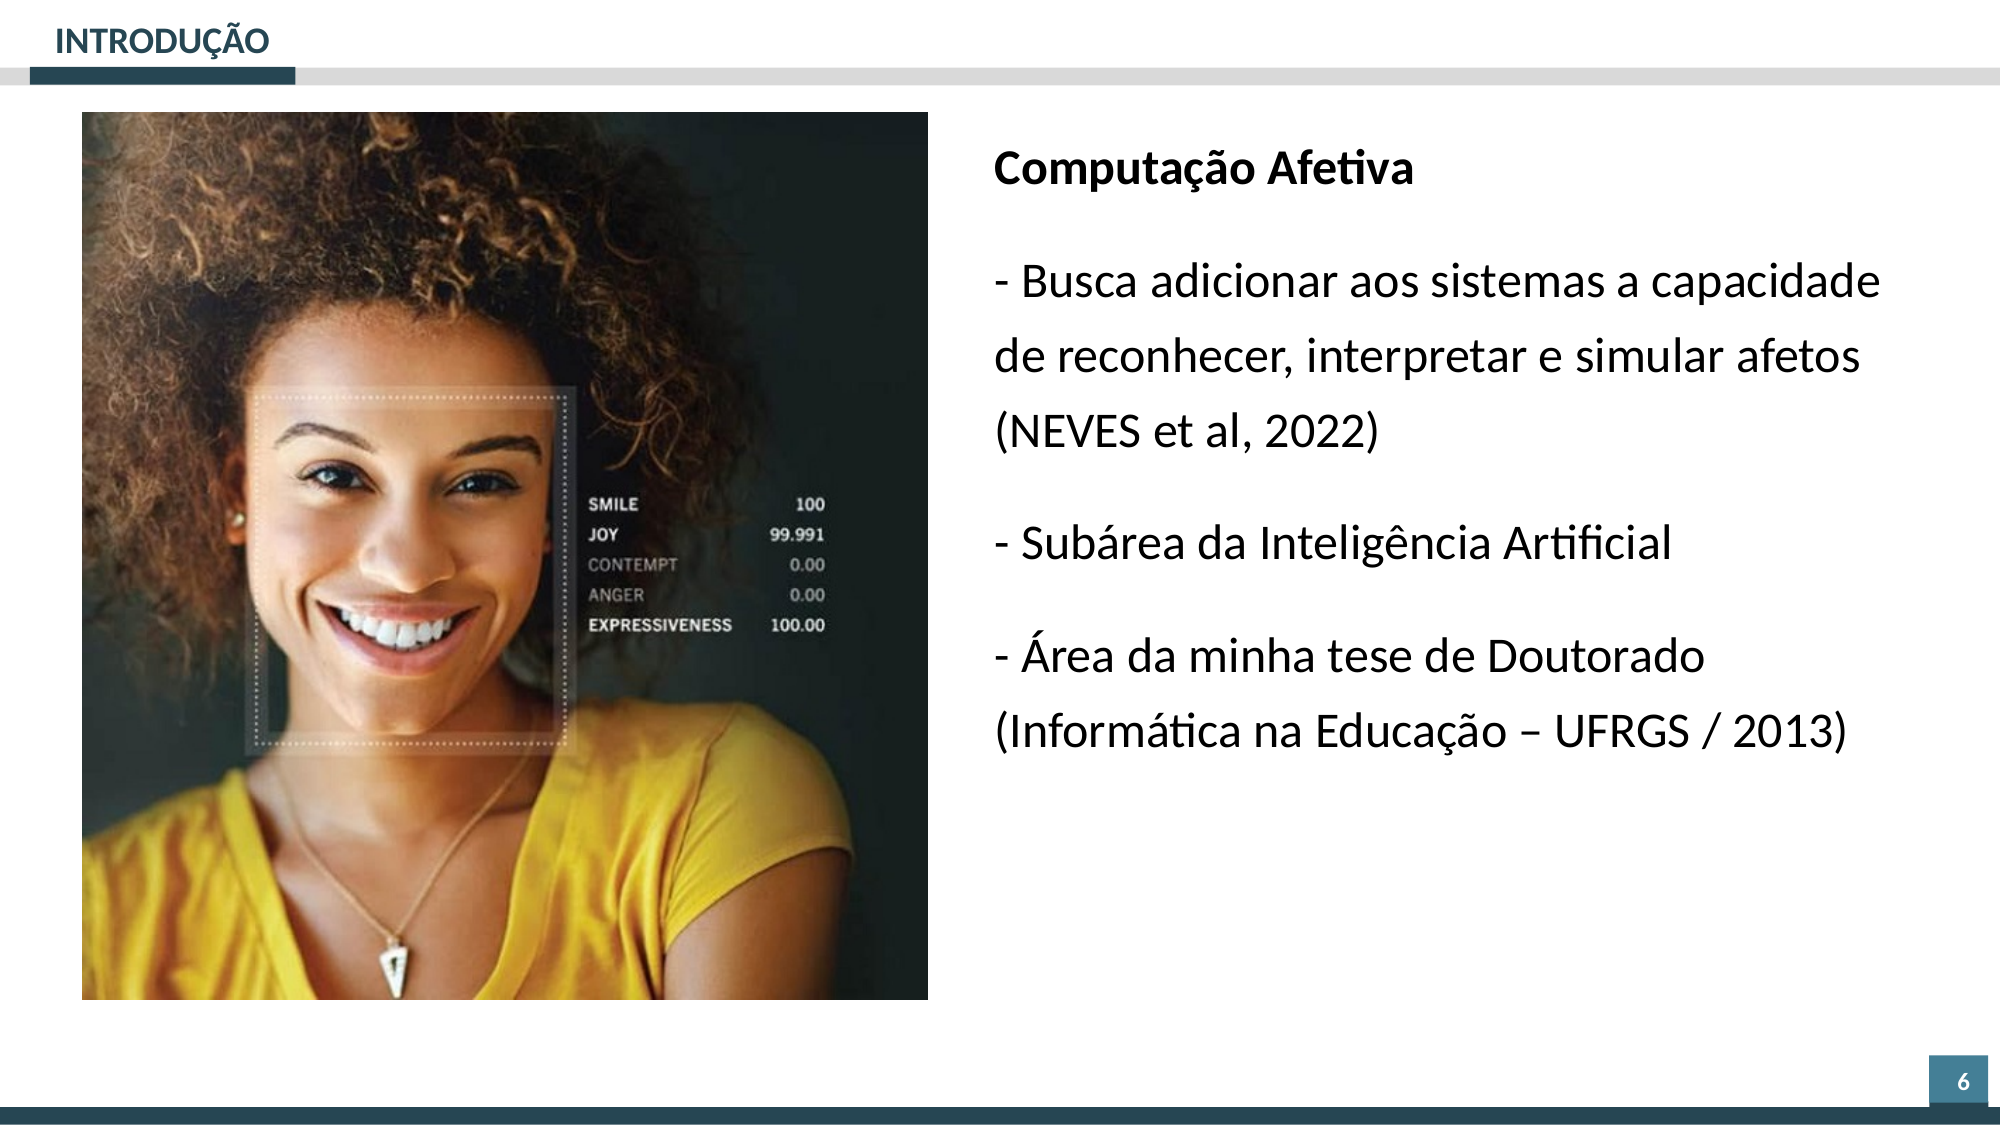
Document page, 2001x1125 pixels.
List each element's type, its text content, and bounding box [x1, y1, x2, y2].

picture [82, 112, 928, 1000]
text_box INTRODUÇÃO [40, 8, 299, 67]
text_box Computação Afetiva - Busca adicionar aos sistemas a capacidade de reconhecer, interpretar e simular afetos (NEVES et al, 2022) - Subárea da Inteligência Artificial - Área da minha tese de Doutorado (Informática na Educação – UFRGS / 2013) [980, 112, 1930, 765]
text_box [296, 67, 2000, 86]
text_box [29, 66, 296, 86]
text_box [0, 67, 29, 86]
slide_number 6 [1895, 1050, 1986, 1106]
text_box [0, 1106, 2000, 1125]
